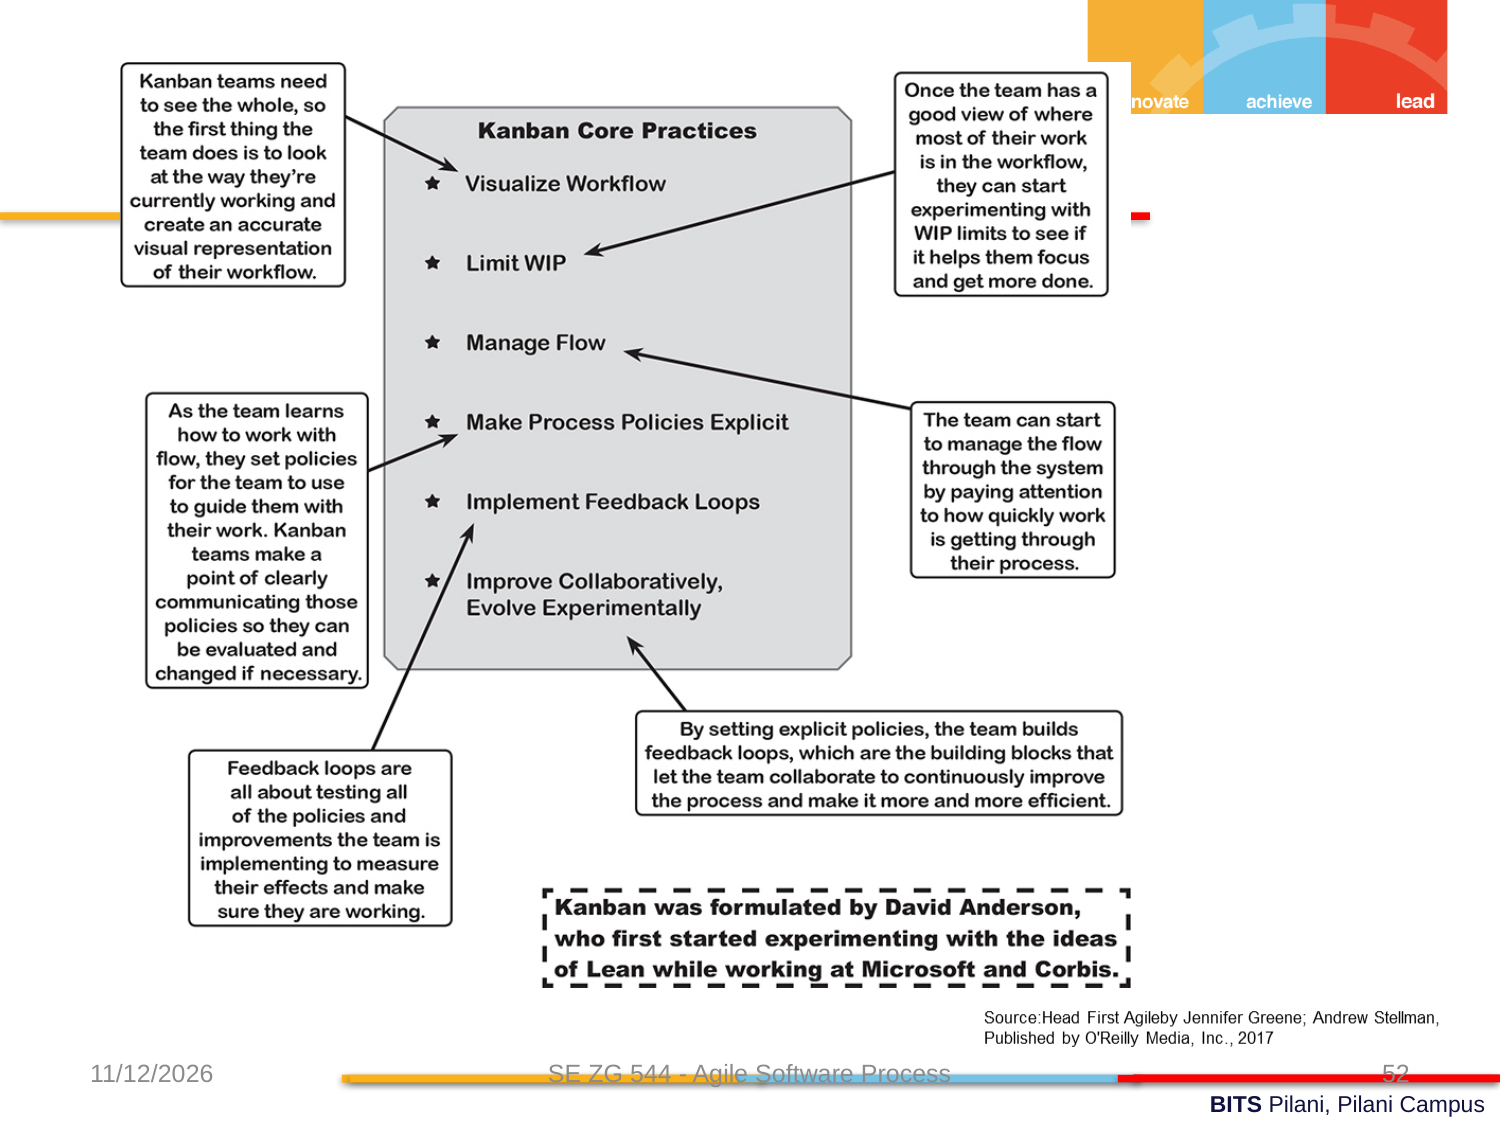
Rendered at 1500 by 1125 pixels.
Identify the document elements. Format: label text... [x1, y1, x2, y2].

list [120, 62, 1131, 988]
picture [968, 999, 1500, 1059]
footer SE ZG 544 - Agile Software Process [512, 1042, 988, 1103]
slide_number 52 [1074, 1068, 1425, 1103]
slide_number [75, 1042, 425, 1103]
picture [1087, 0, 1448, 114]
